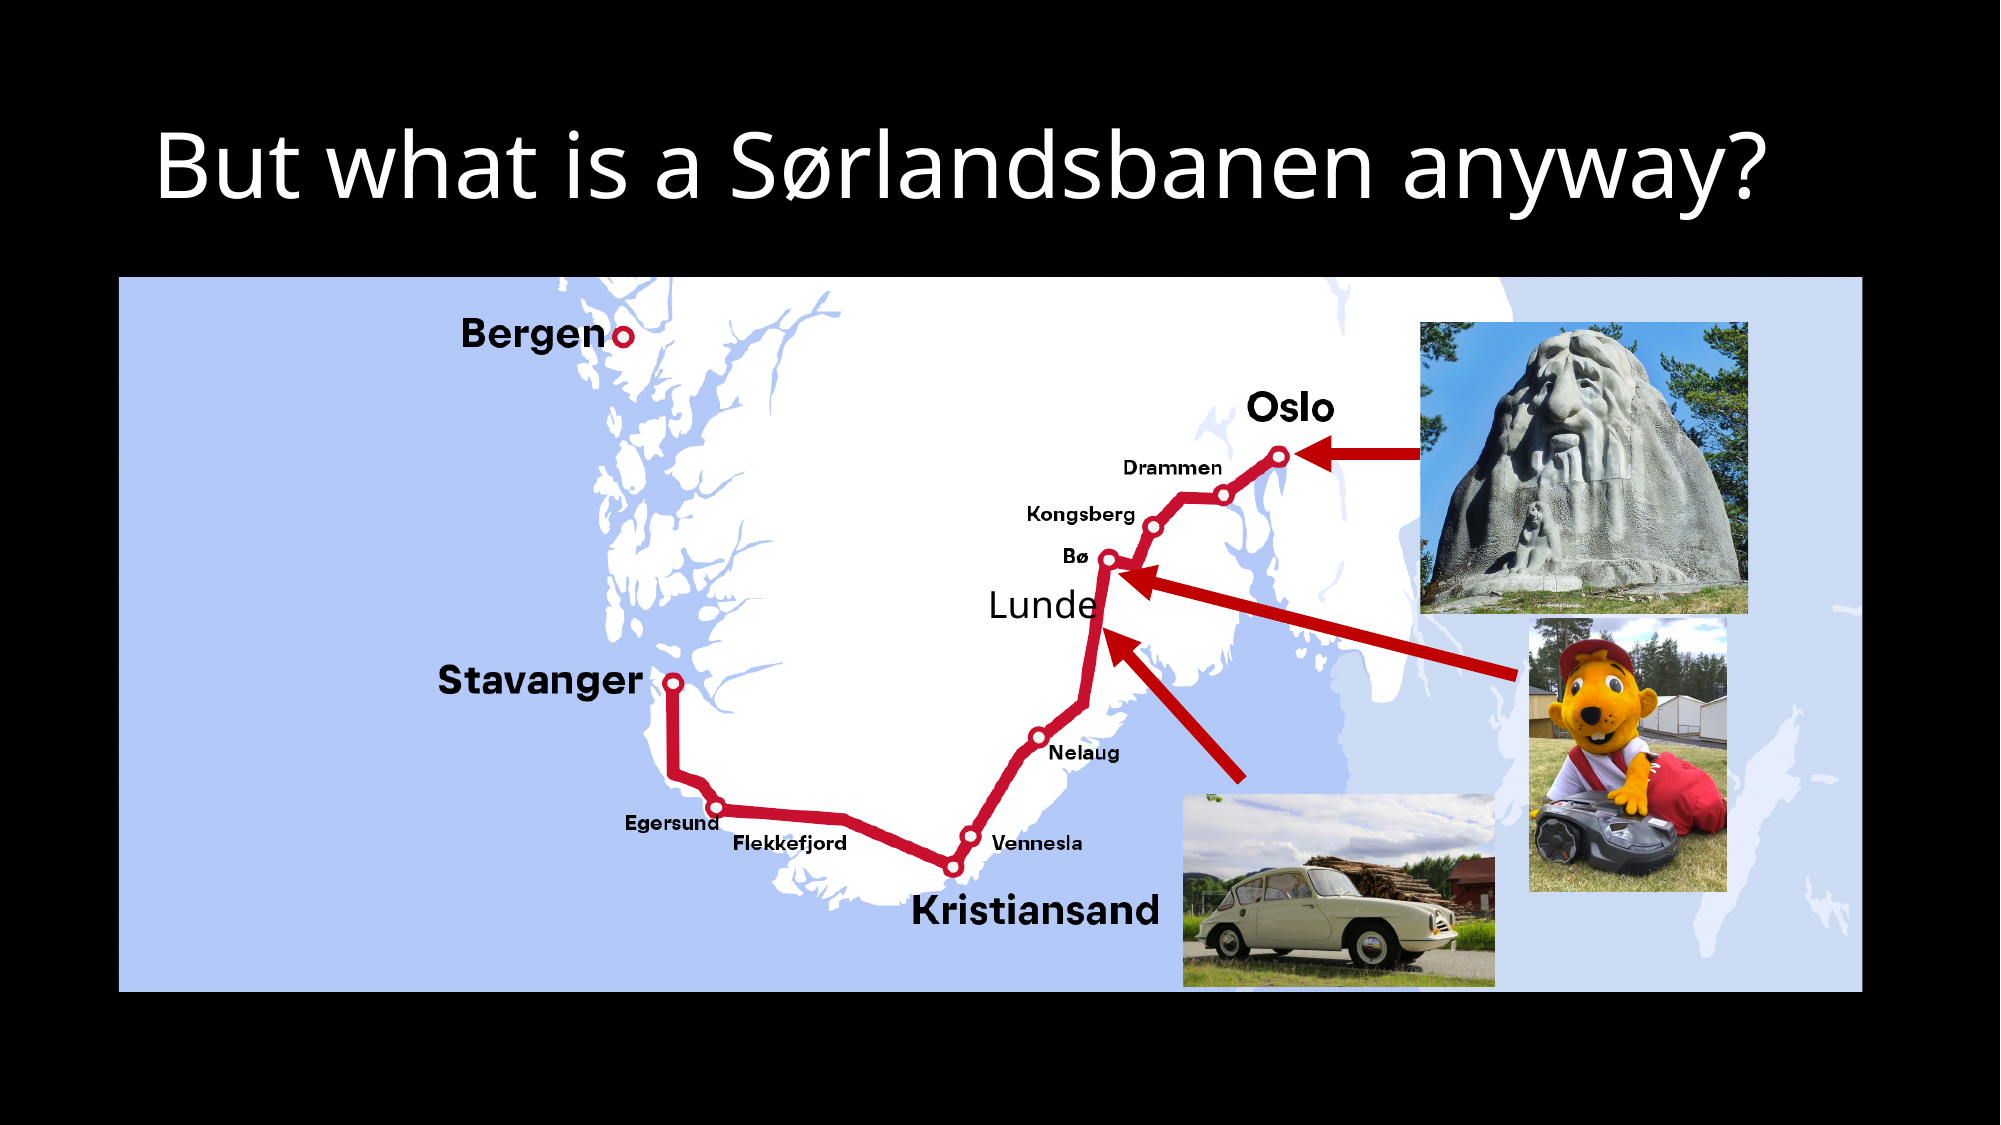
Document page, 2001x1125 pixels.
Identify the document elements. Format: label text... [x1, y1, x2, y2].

title But what is a Sørlandsbanen anyway? [137, 59, 1863, 276]
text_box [1117, 573, 1518, 677]
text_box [1101, 626, 1243, 781]
picture [118, 276, 1863, 992]
